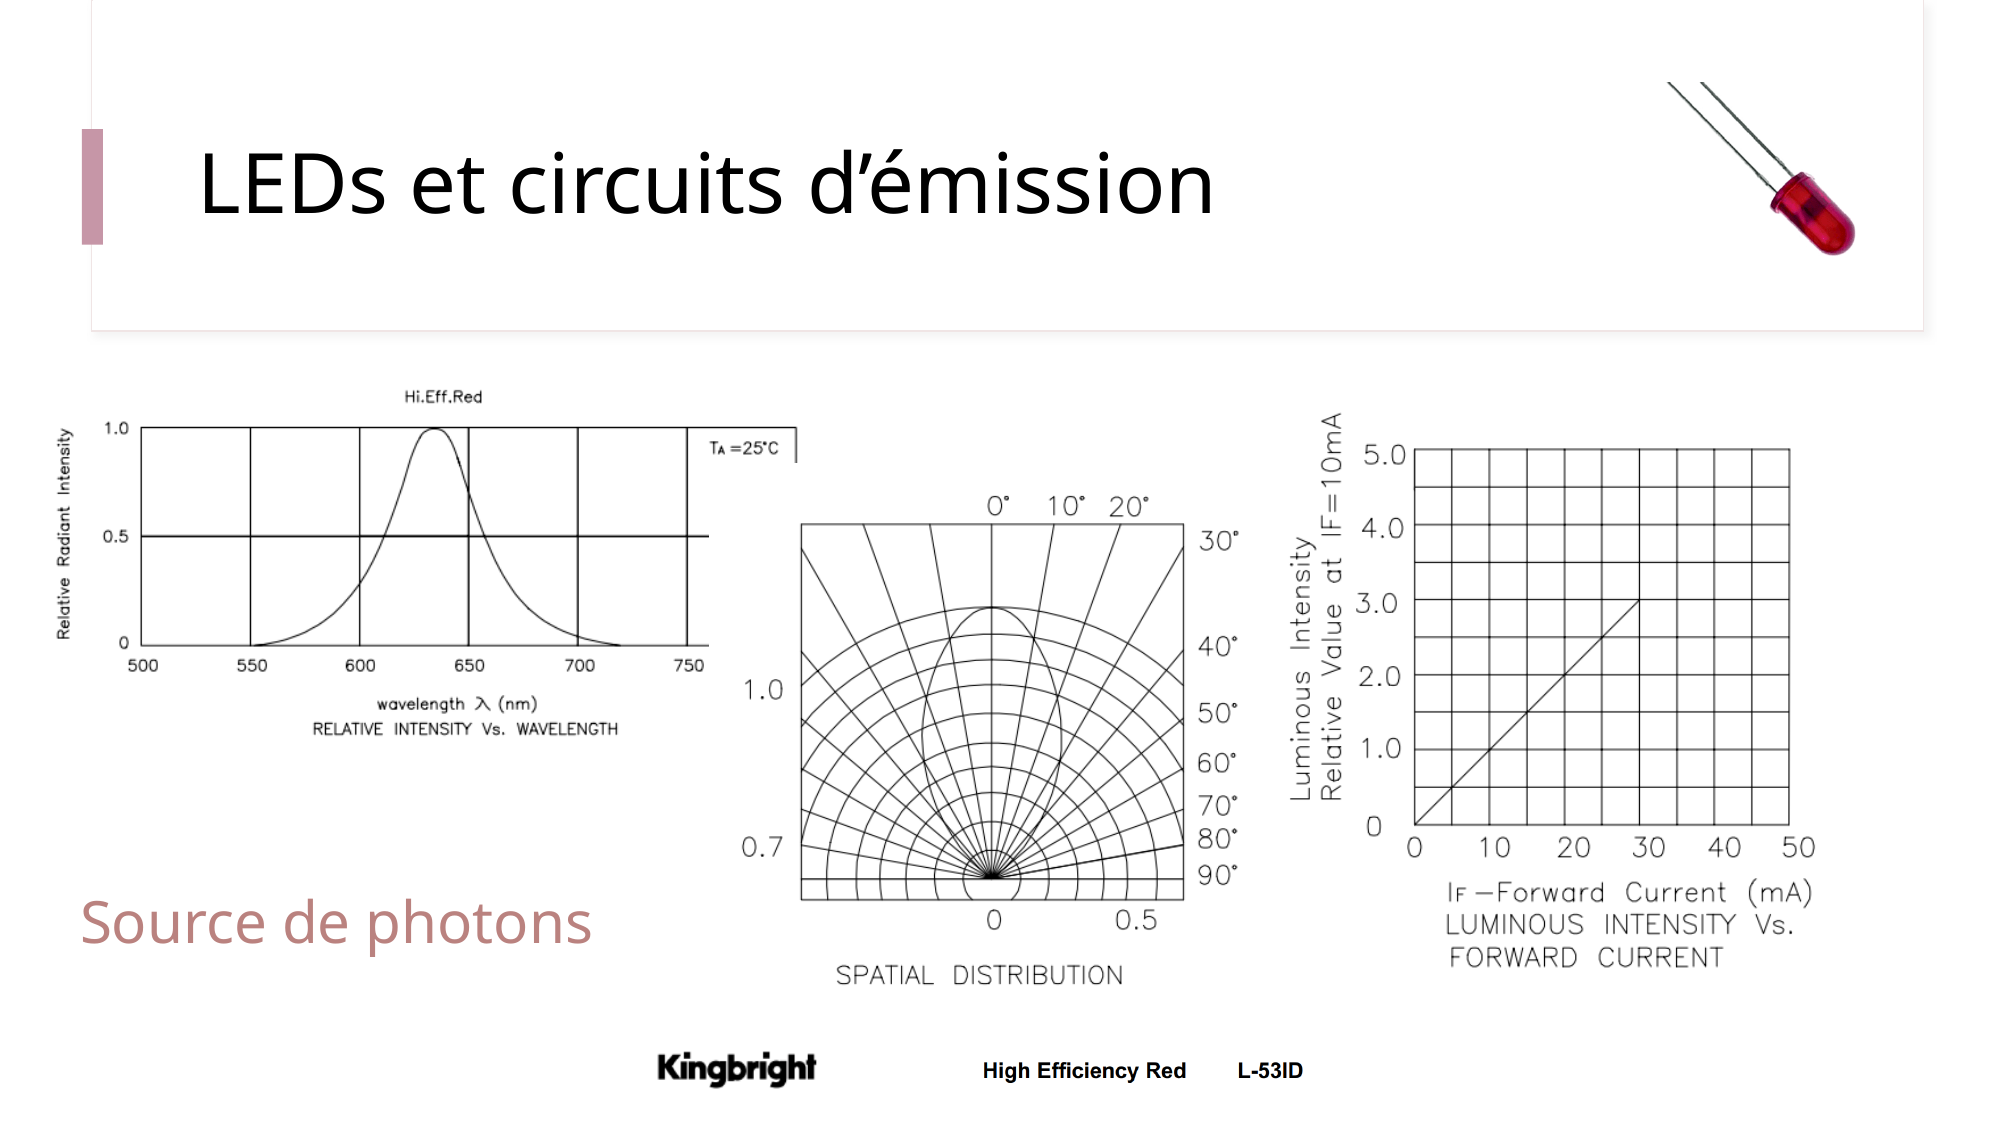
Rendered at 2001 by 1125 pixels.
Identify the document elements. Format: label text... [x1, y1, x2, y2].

picture [45, 377, 1851, 1015]
picture [654, 1044, 825, 1090]
text_box Source de photons [65, 878, 709, 963]
title LEDs et circuits d’émission [183, 90, 1851, 284]
picture [979, 1054, 1318, 1091]
picture [1652, 81, 1877, 275]
